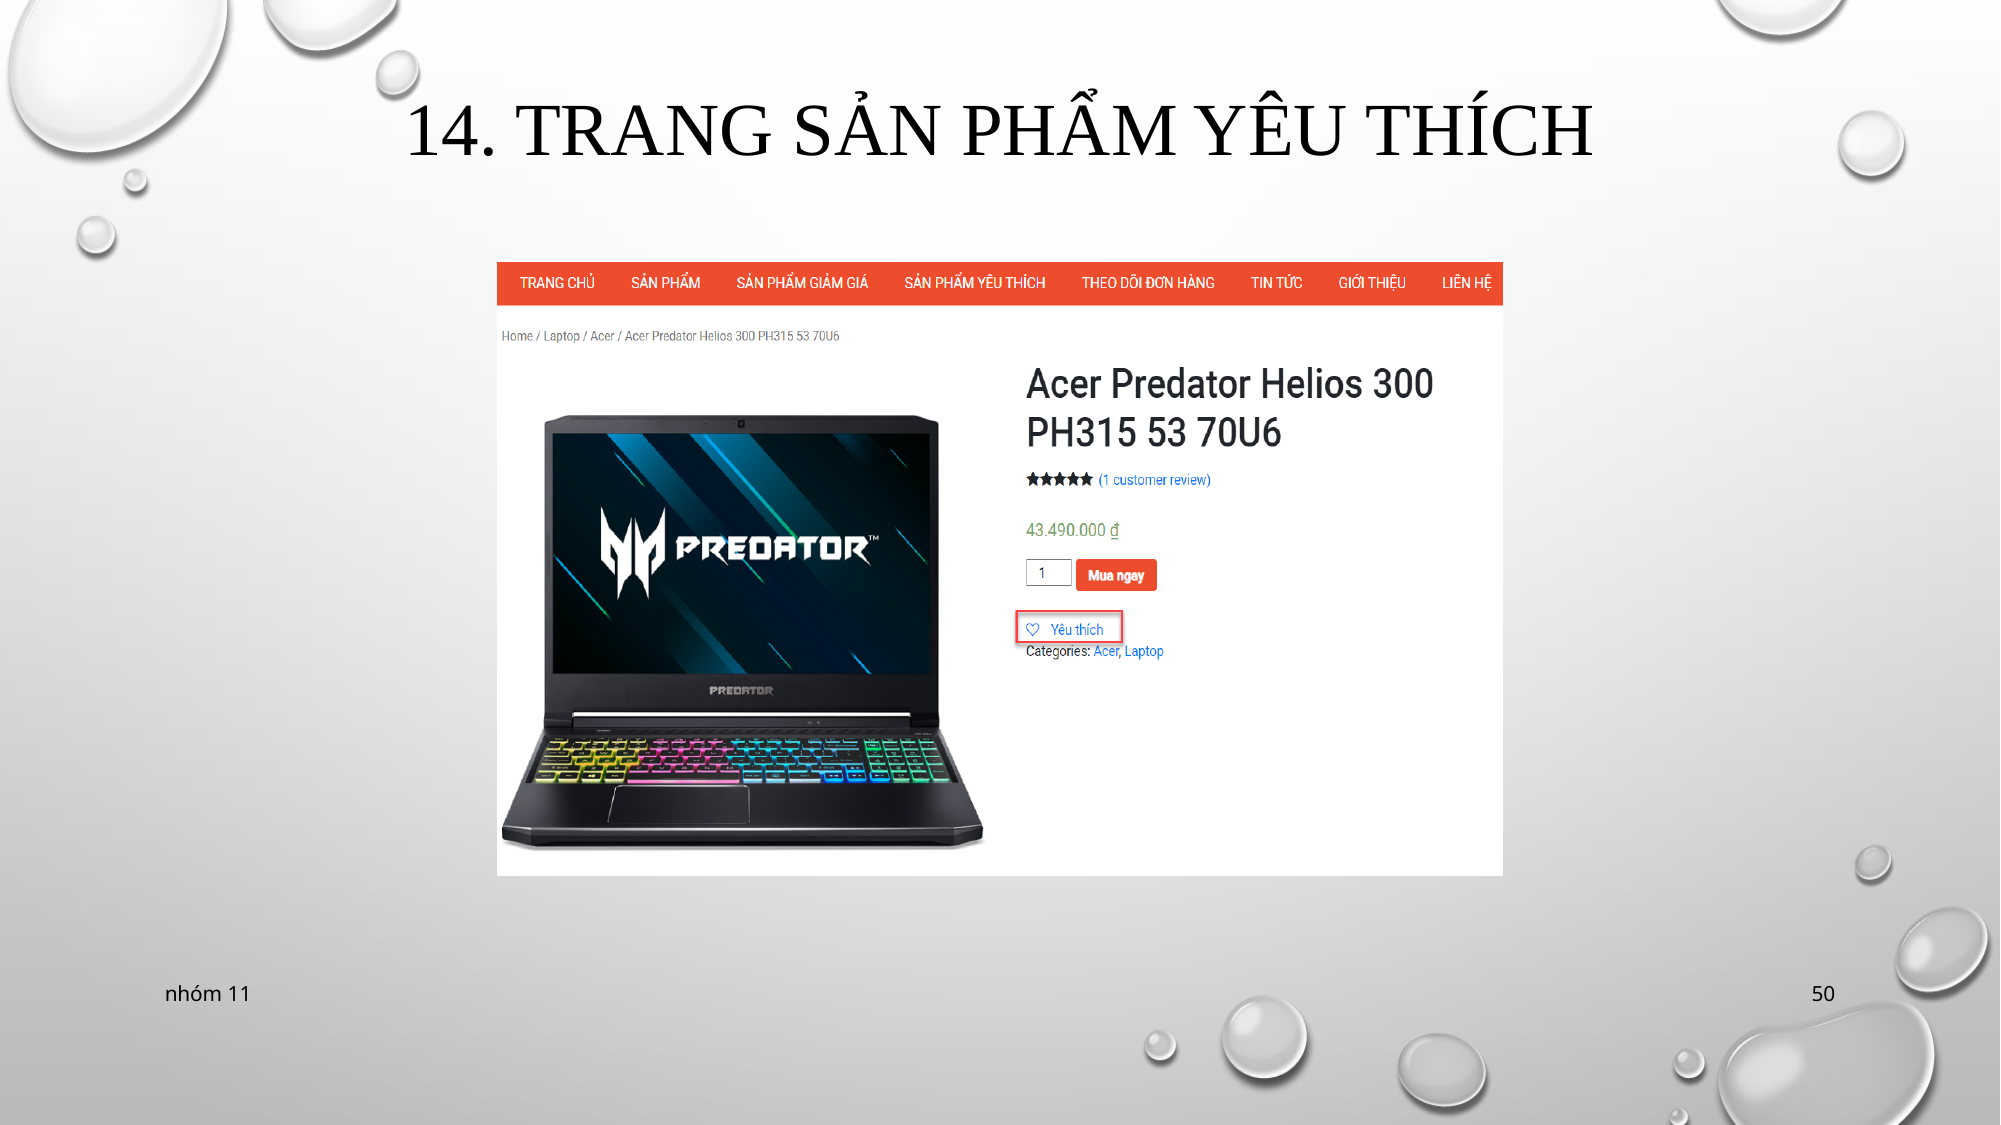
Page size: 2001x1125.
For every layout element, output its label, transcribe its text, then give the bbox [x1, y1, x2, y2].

picture [0, 0, 2000, 1125]
footer nhóm 11 [149, 965, 1245, 1025]
slide_number 50 [1724, 965, 1851, 1025]
title 14. Trang SẢN PHẨM YÊU THÍCH [149, 0, 1851, 262]
